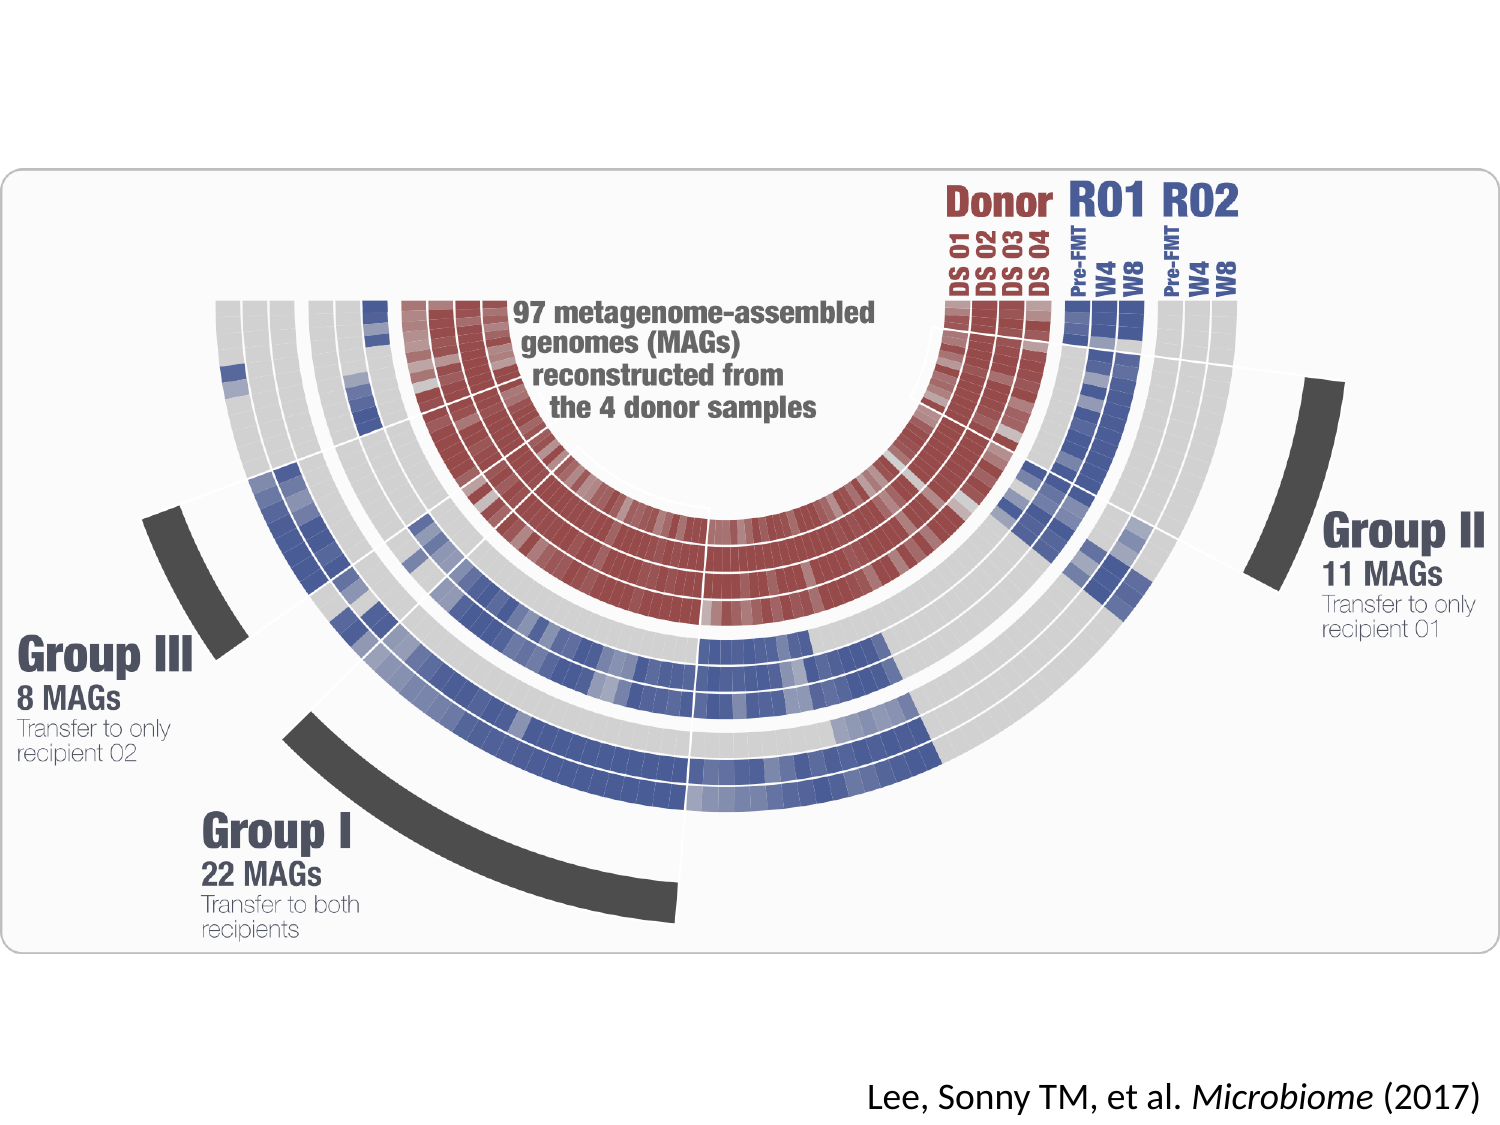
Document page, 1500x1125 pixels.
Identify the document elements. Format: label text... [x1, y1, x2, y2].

picture [0, 168, 1500, 955]
text_box Lee, Sonny TM, et al. Microbiome (2017) [851, 1064, 1496, 1125]
